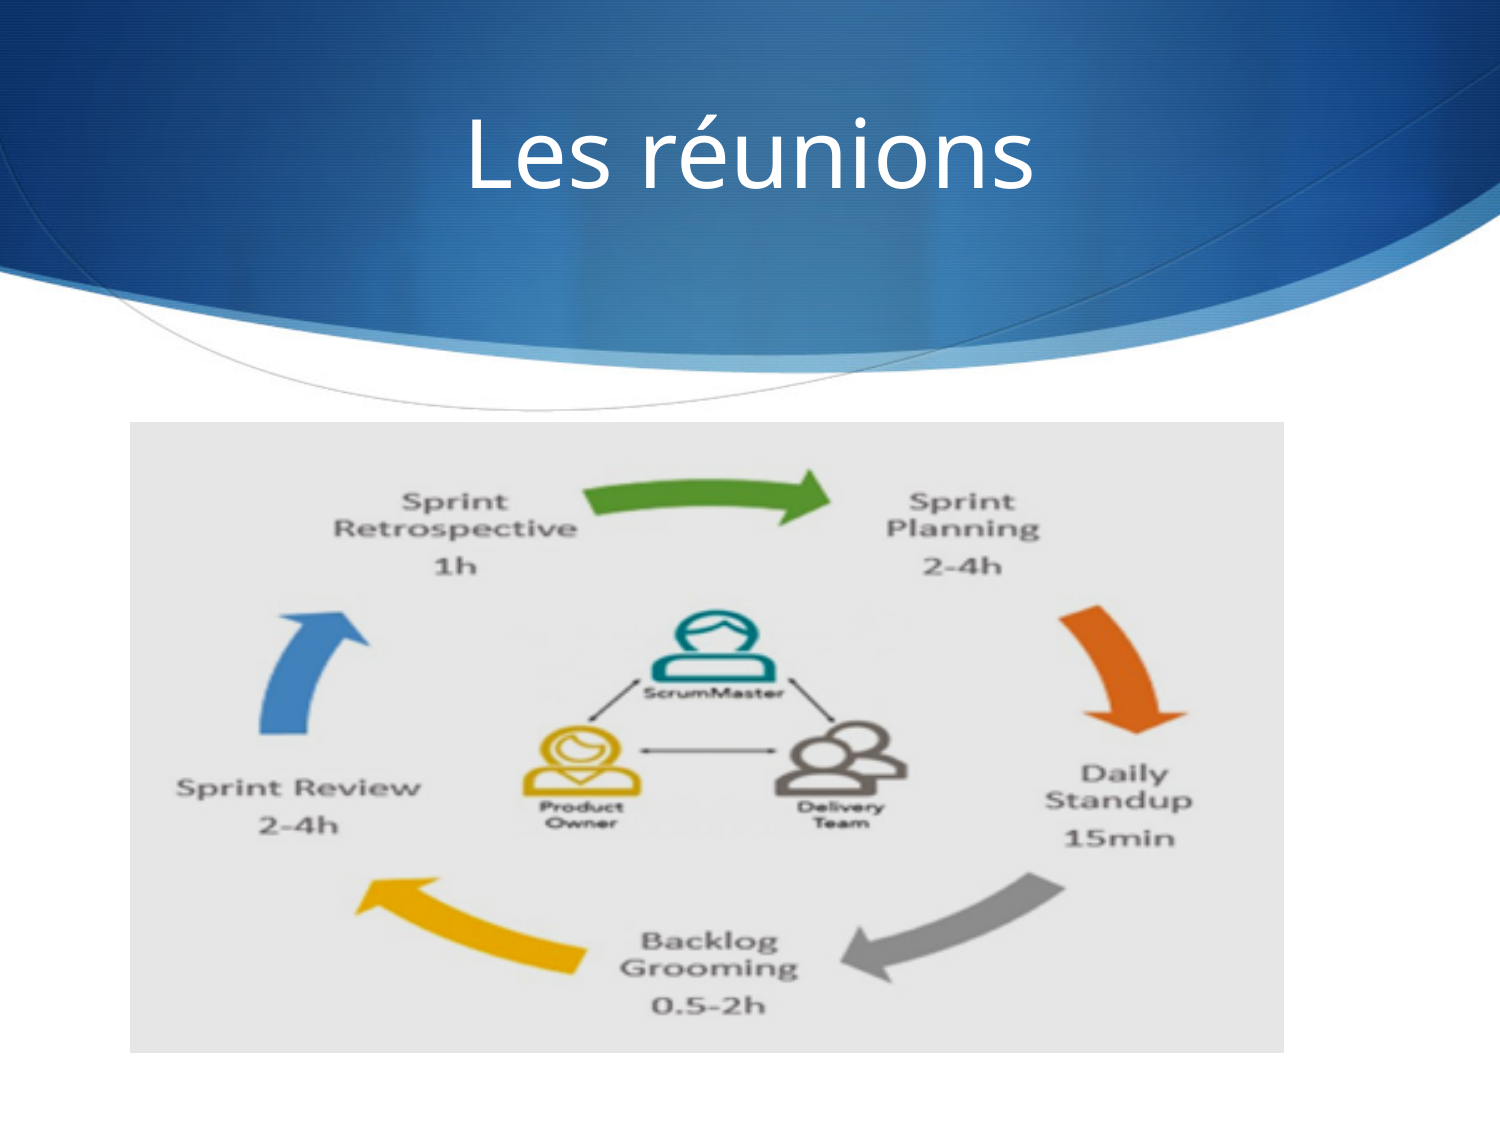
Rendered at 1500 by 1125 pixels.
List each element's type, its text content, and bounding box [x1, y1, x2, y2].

title Les réunions [75, 56, 1425, 245]
picture [0, 0, 1500, 1125]
